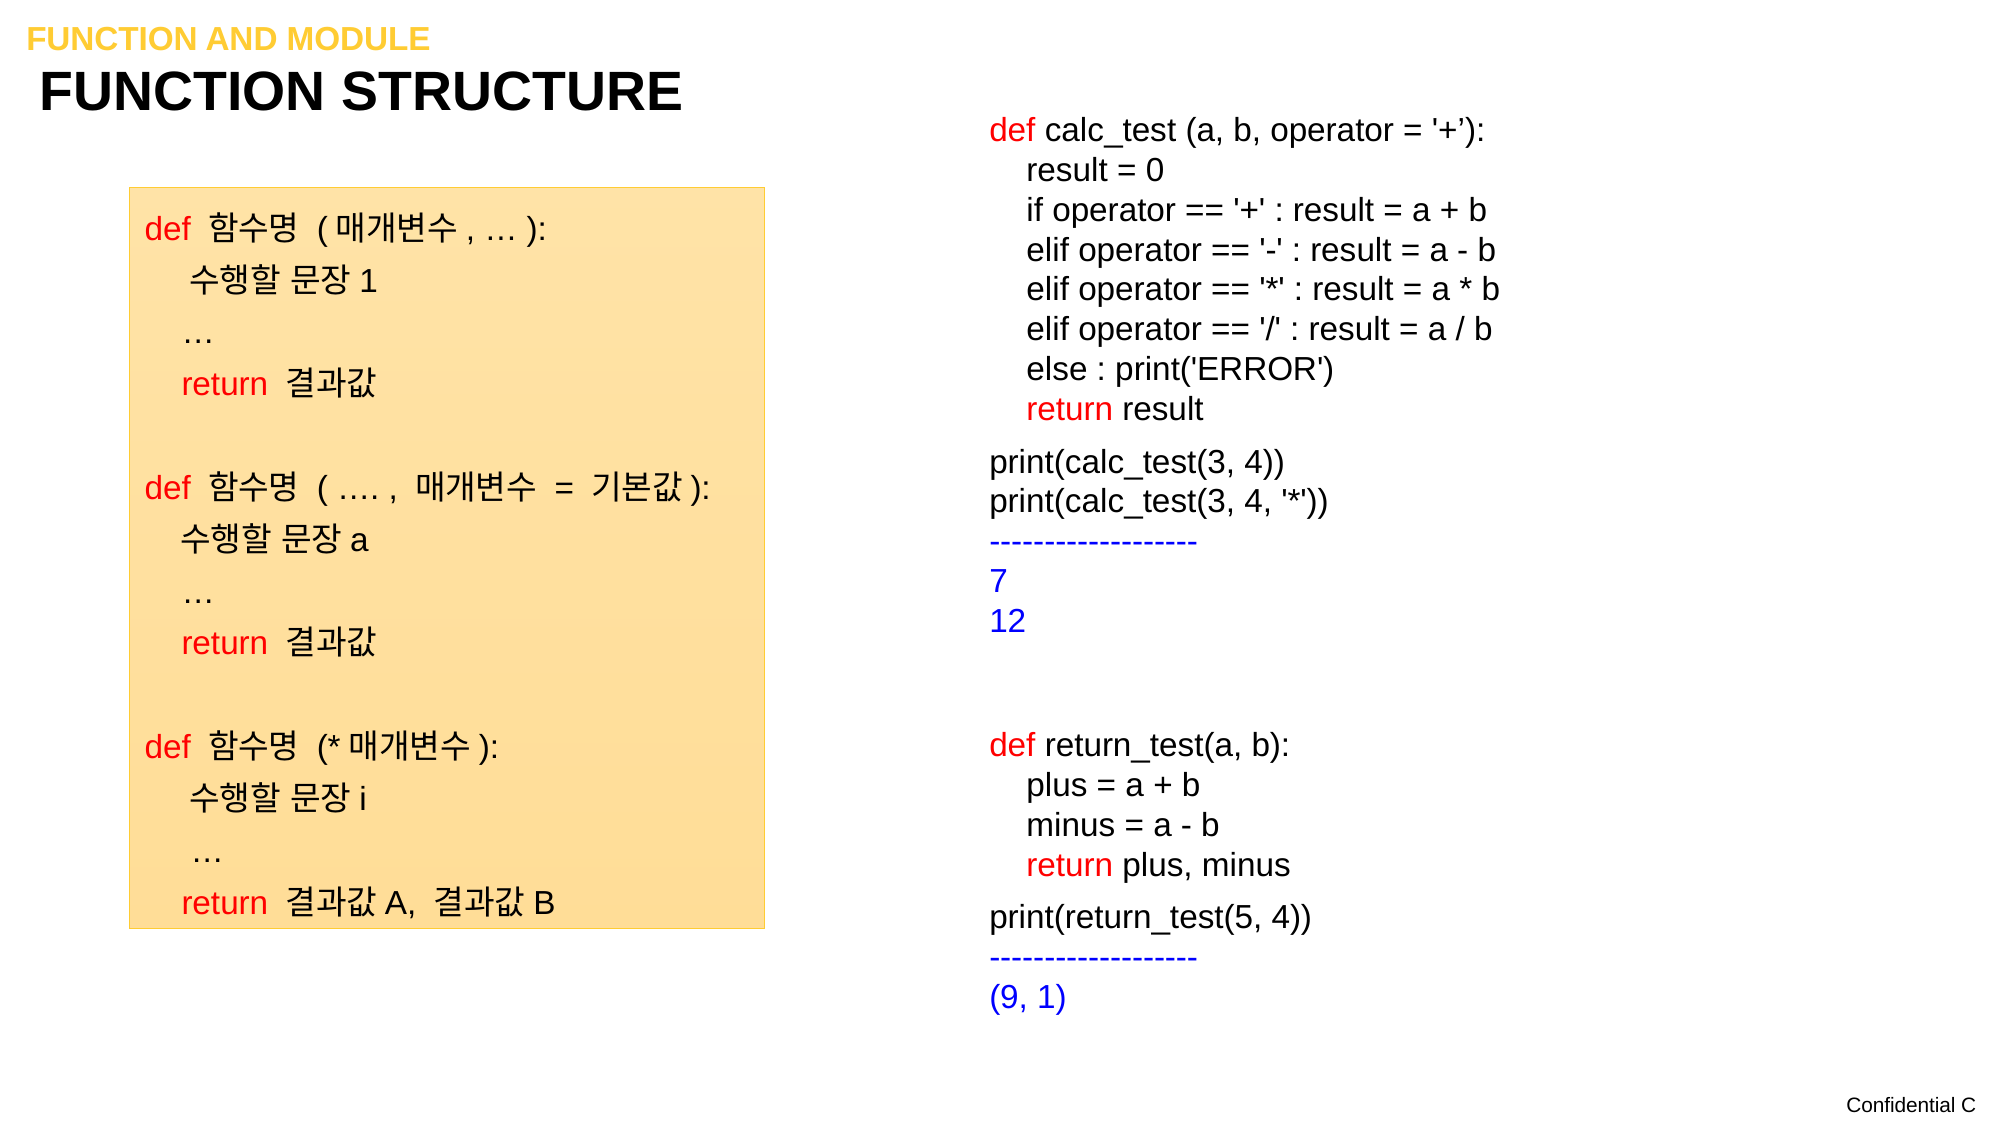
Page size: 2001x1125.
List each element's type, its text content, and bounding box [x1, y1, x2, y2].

title Function structure [39, 64, 1961, 122]
text_box def 함수명 (매개변수, … ): 수행할 문장1 … return 결과값 def 함수명 ( …. , 매개변수 = 기본값): 수행할 문장a … return 결과값 def 함수명 (*매개변수): 수행할 문장i … return 결과값A, 결과값B [129, 187, 765, 929]
text_box def calc_test (a, b, operator = '+’): result = 0 if operator == '+' : result = a + b elif operator == '-' : result = a - b elif operator == '*' : result = a * b elif operator == '/' : result = a / b else : print('ERROR') return result print(calc_test(3, 4)) print(calc_test(3, 4, '*')) ------------------- 7 12 [974, 100, 1850, 647]
list Function and module [26, 21, 1948, 58]
text_box def return_test(a, b): plus = a + b minus = a - b return plus, minus print(return_test(5, 4)) ------------------- (9, 1) [974, 716, 1850, 1023]
